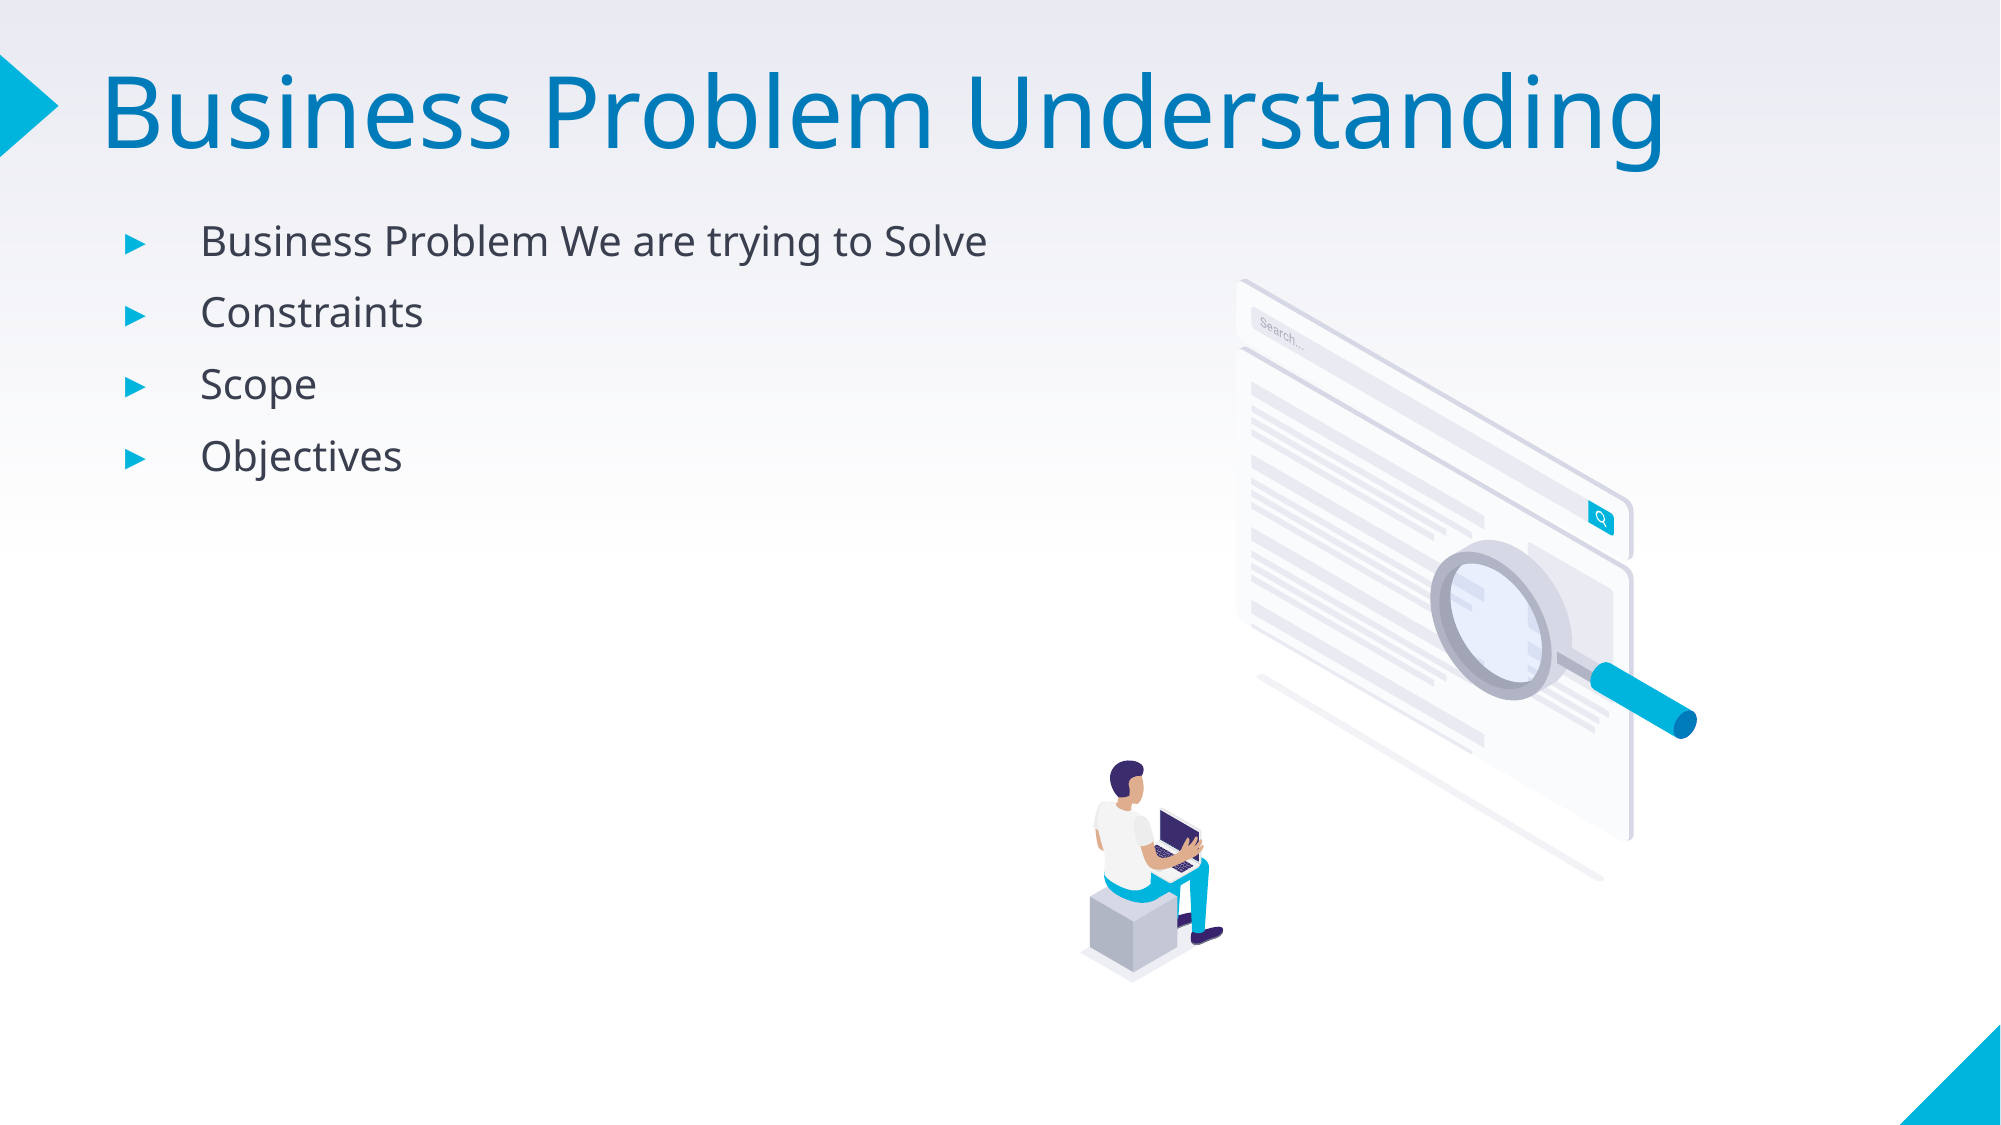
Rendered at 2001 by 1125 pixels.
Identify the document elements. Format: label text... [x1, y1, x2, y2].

list Business Problem We are trying to Solve Constraints Scope Objectives [99, 209, 1573, 1076]
title Business Problem Understanding [99, 72, 1821, 309]
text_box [1079, 278, 1697, 983]
